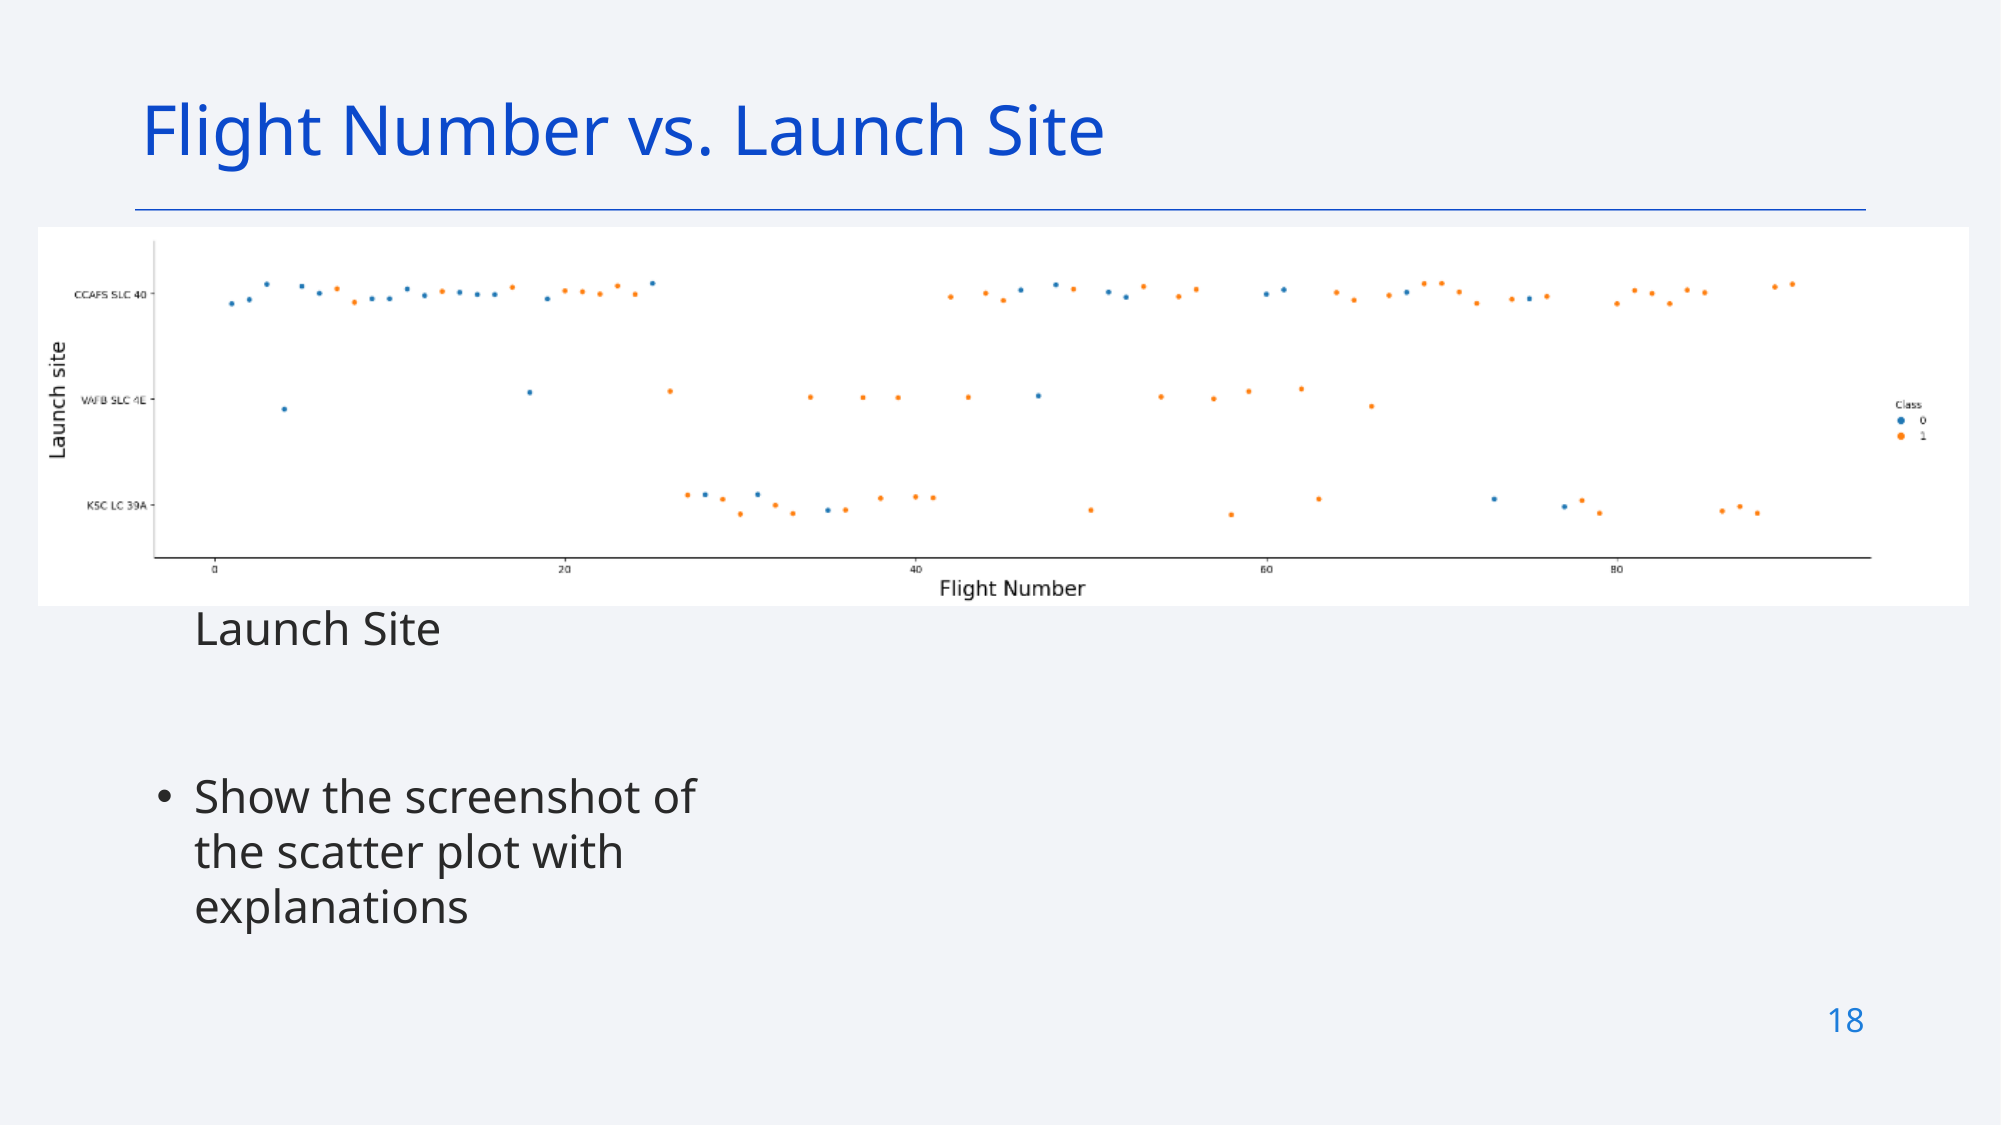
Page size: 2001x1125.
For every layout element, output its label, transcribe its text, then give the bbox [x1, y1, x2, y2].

picture [0, 0, 2001, 1125]
text_box Flight Number vs. Launch Site [126, 88, 1852, 179]
list Show a scatter plot of Flight Number vs. Launch Site Show the screenshot of the scatter plot with explanations [141, 606, 787, 1108]
slide_number 18 [1429, 988, 1880, 1055]
